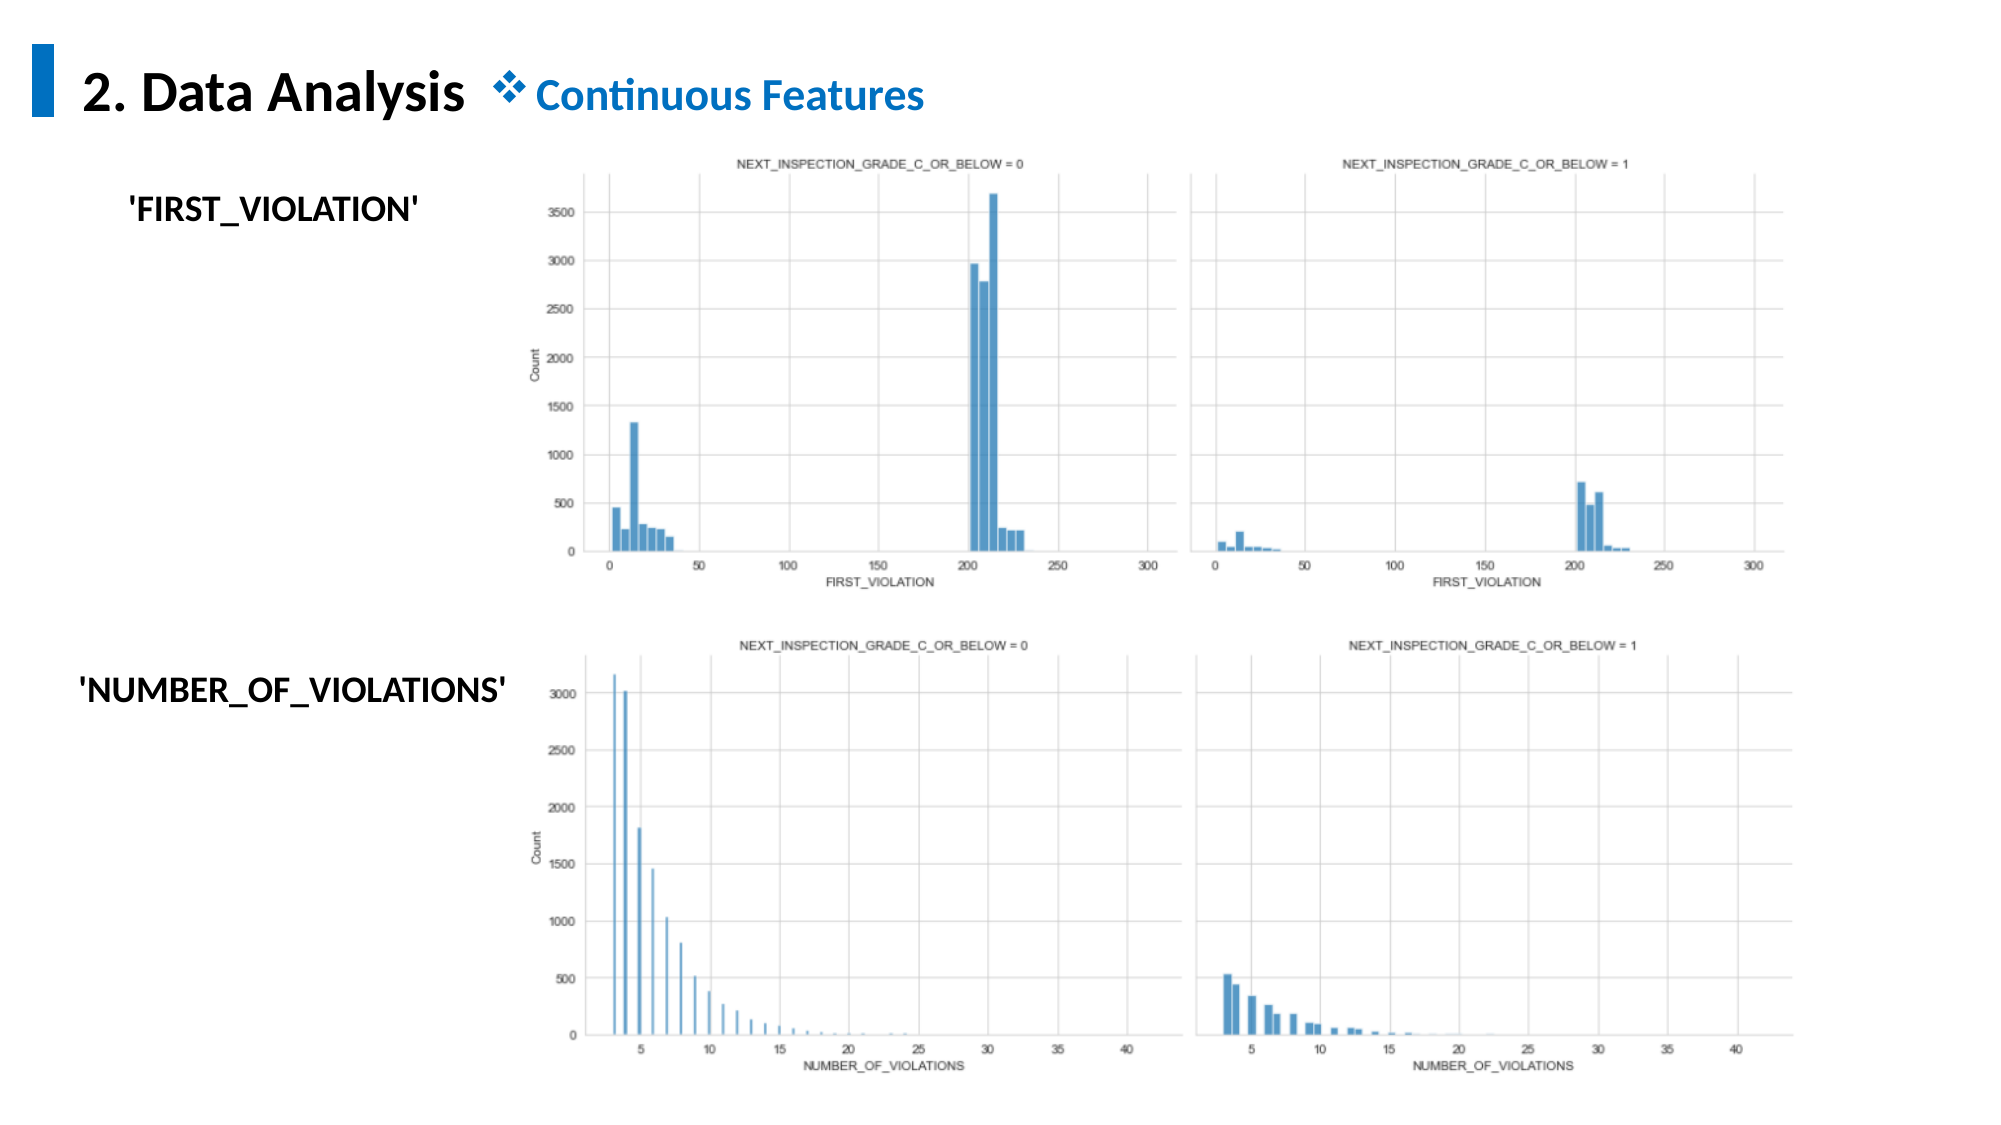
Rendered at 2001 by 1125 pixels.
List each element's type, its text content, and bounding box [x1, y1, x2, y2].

text_box 'FIRST_VIOLATION' [104, 176, 435, 237]
text_box [32, 44, 54, 117]
text_box 'NUMBER_OF_VIOLATIONS' [55, 658, 523, 718]
picture [520, 147, 1791, 598]
text_box 2. Data Analysis [68, 45, 481, 130]
picture [524, 627, 1804, 1078]
text_box Continuous Features [474, 57, 941, 128]
